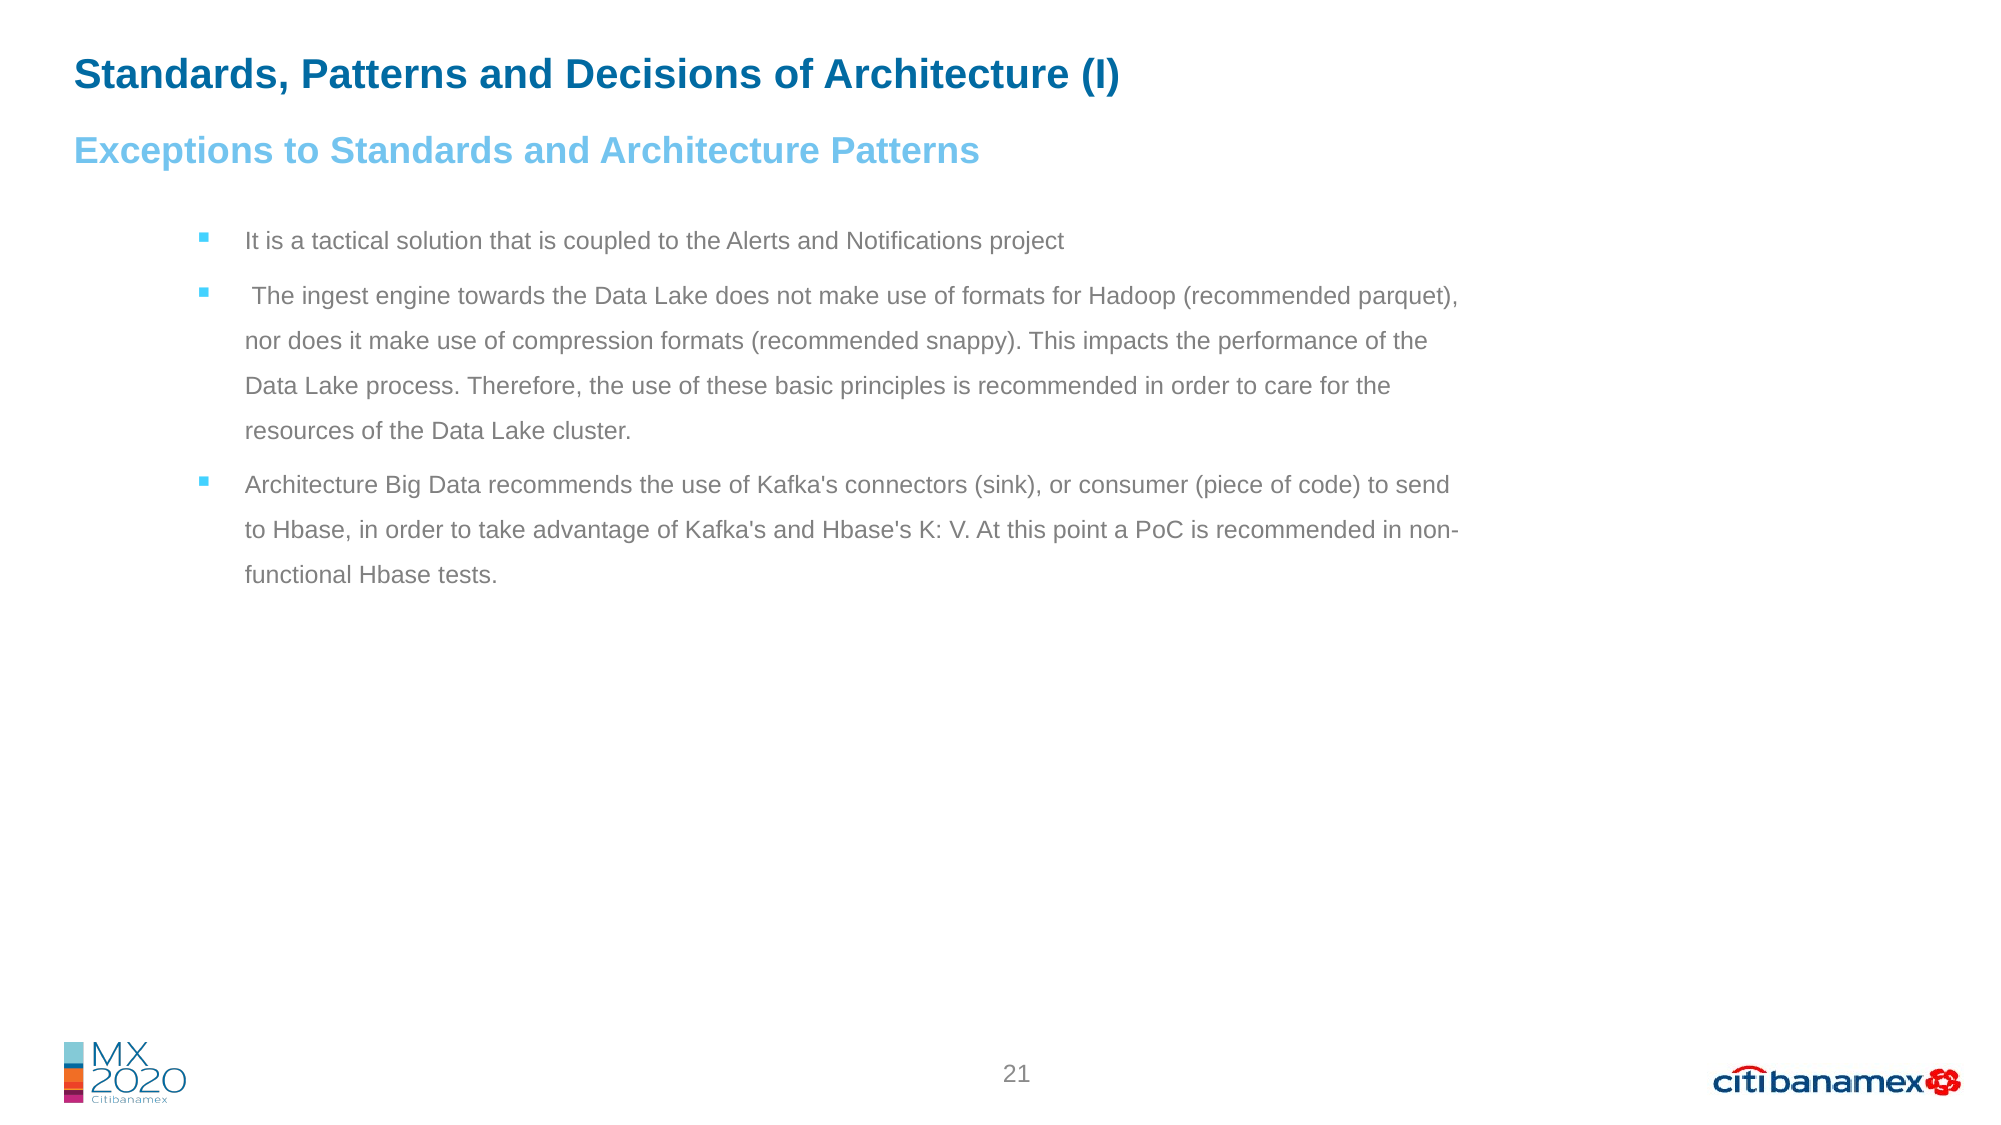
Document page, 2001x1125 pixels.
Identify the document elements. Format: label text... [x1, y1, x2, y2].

picture [1707, 1063, 1964, 1097]
text_box It is a tactical solution that is coupled to the Alerts and Notifications project The ingest engine towards the Data Lake does not make use of formats for Hadoop (recommended parquet), nor does it make use of compression formats (recommended snappy). This impacts the performance of the Data Lake process. Therefore, the use of these basic principles is recommended in order to care for the resources of the Data Lake cluster. Architecture Big Data recommends the use of Kafka's connectors (sink), or consumer (piece of code) to send to Hbase, in order to take advantage of Kafka's and Hbase's K: V. At this point a PoC is recommended in non-functional Hbase tests. [112, 202, 1488, 623]
text_box Standards, Patterns and Decisions of Architecture (I) [66, 38, 1311, 104]
picture [97, 1042, 117, 1060]
text_box Exceptions to Standards and Architecture Patterns [66, 118, 1240, 179]
picture [131, 1042, 144, 1050]
picture [64, 1042, 186, 1103]
